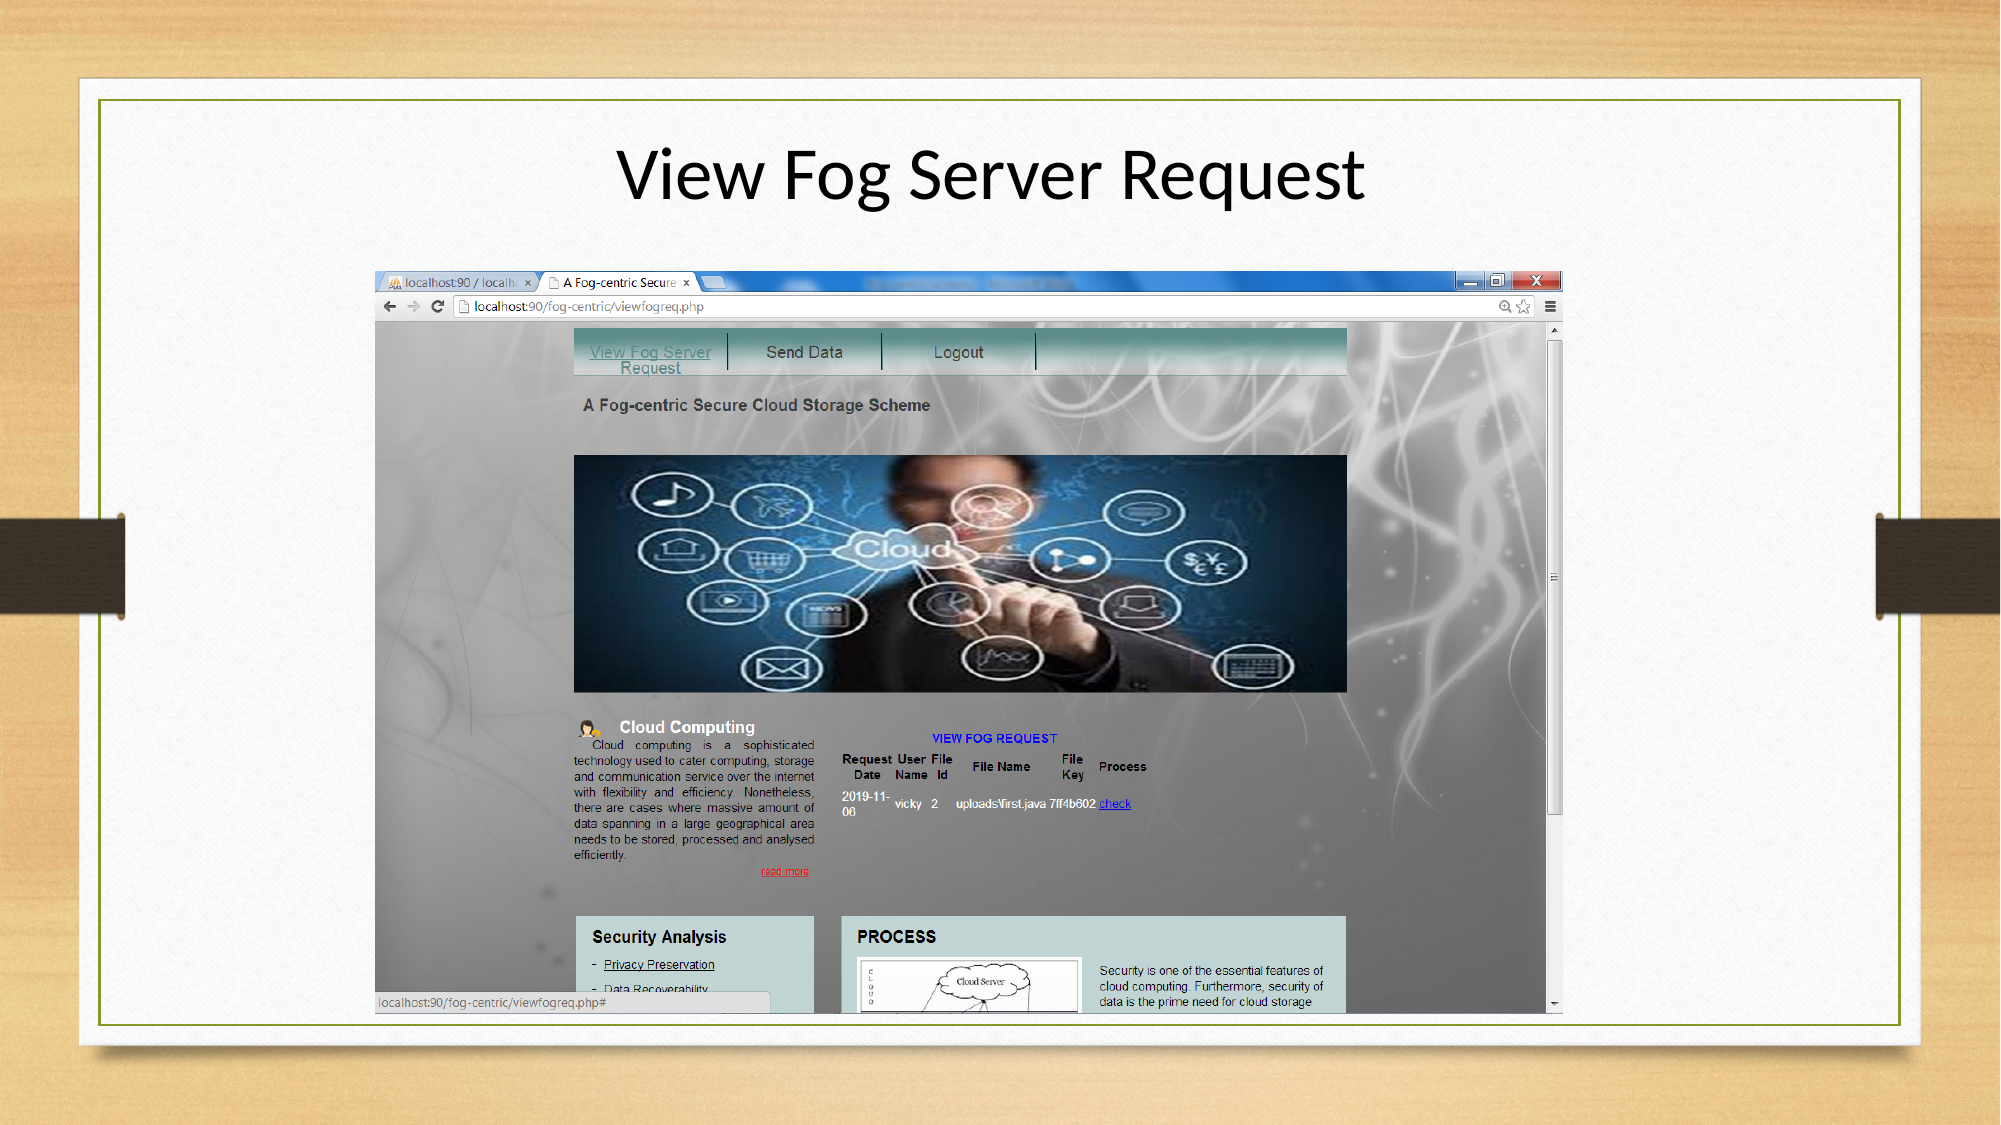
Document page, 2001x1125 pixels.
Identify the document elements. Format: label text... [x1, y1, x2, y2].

picture [0, 0, 2001, 1125]
text_box View Fog Server Request [601, 111, 1604, 222]
